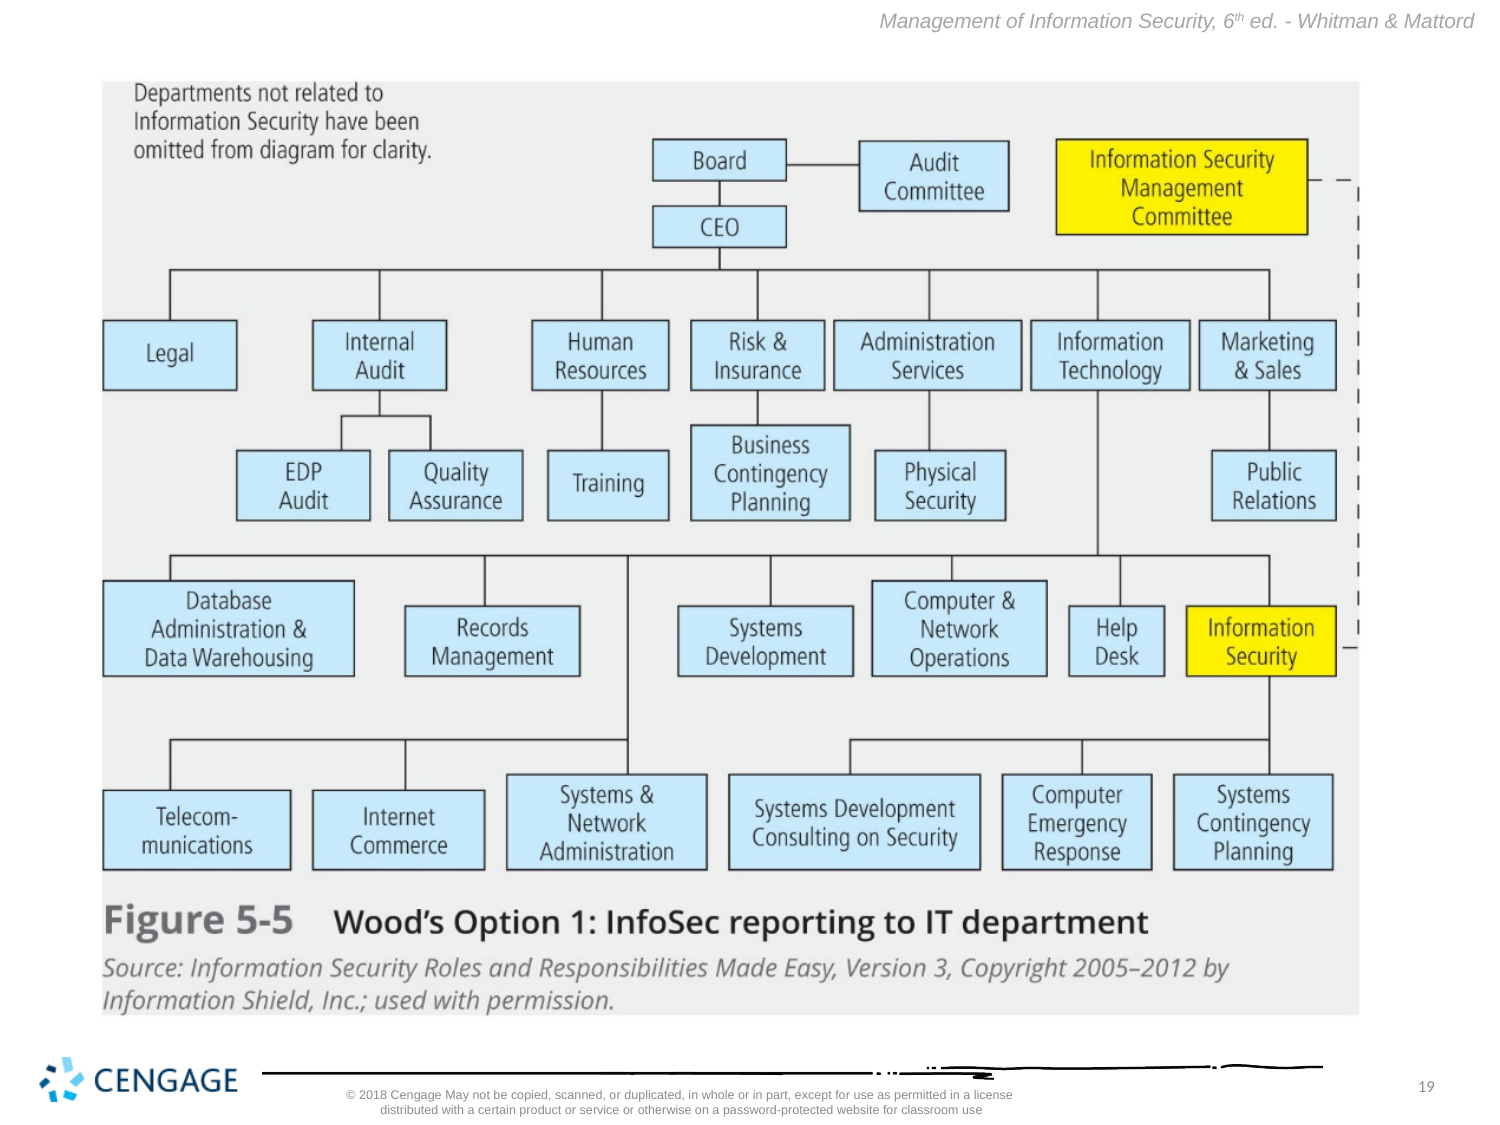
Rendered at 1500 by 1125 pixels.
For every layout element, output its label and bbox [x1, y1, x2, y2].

picture [99, 78, 1363, 1019]
picture [19, 1043, 250, 1115]
picture [262, 1064, 1323, 1080]
